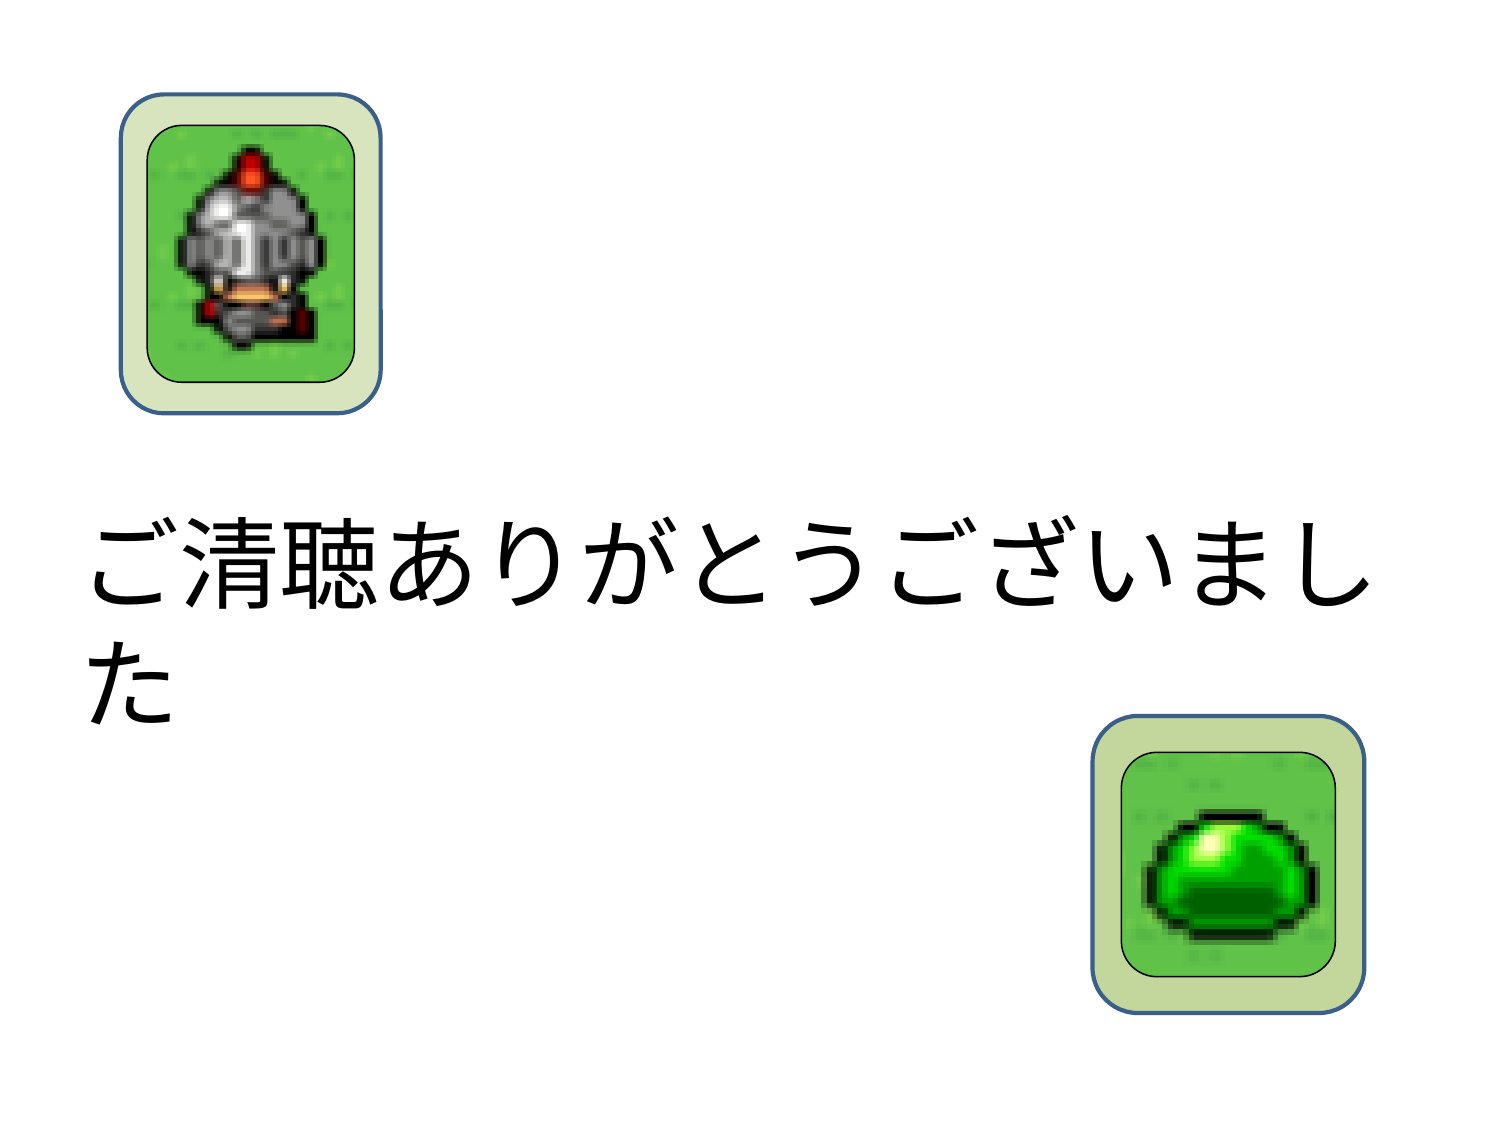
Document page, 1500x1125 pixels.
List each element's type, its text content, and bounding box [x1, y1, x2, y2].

text_box ご清聴ありがとうございました [64, 494, 1400, 749]
picture [1121, 752, 1336, 977]
text_box [118, 92, 383, 416]
text_box [1090, 749, 1367, 1016]
picture [146, 125, 355, 383]
